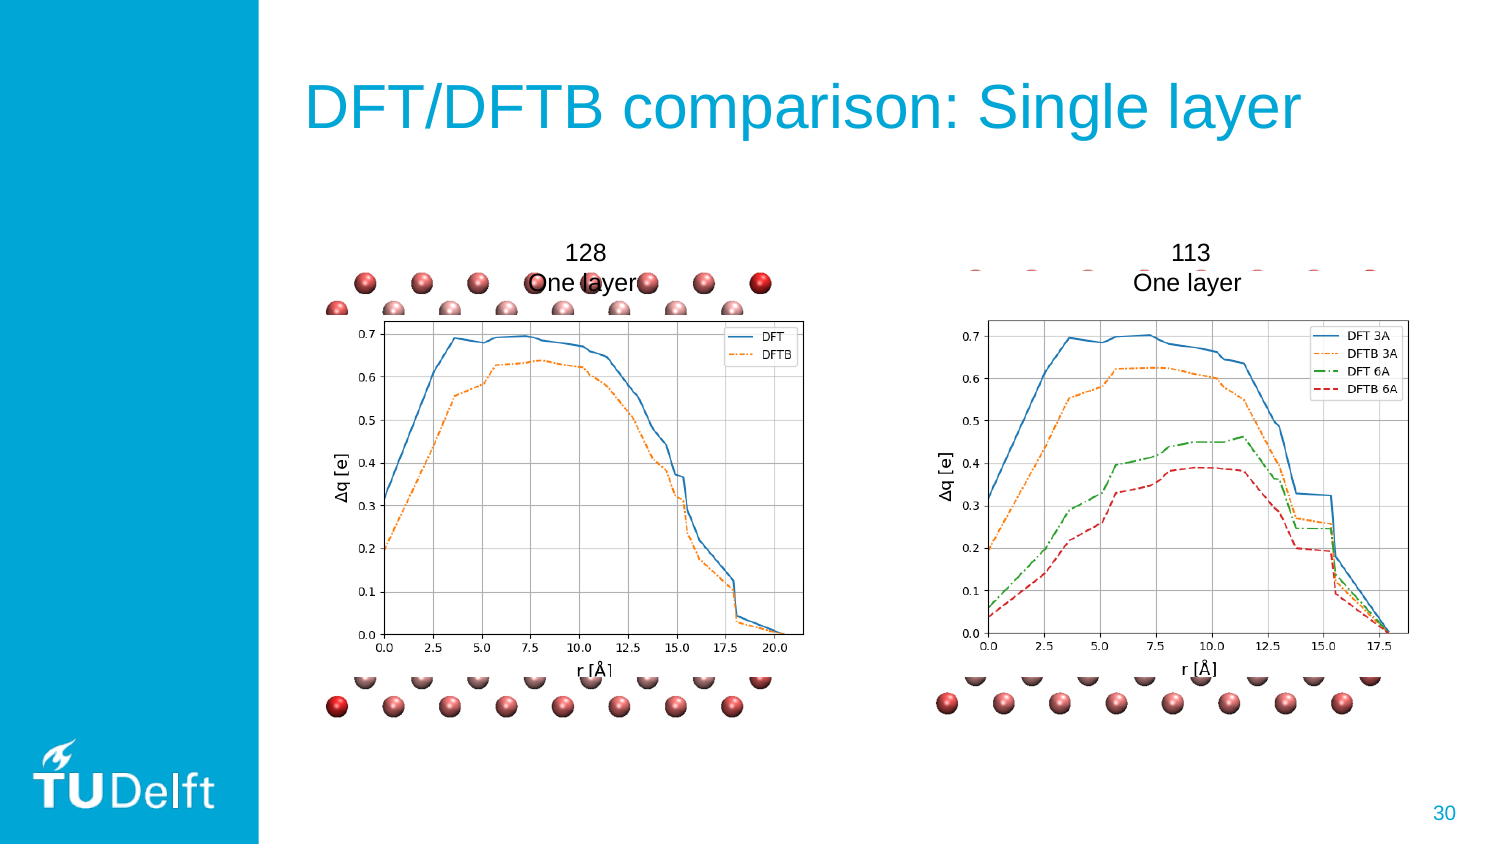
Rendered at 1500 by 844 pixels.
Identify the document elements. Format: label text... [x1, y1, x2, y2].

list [933, 685, 1388, 717]
picture [315, 271, 857, 722]
text_box 113 One layer [1023, 228, 1359, 264]
picture [920, 270, 1462, 677]
text_box 128 One layer [418, 228, 754, 269]
title DFT/DFTB comparison: Single layer [289, 33, 1455, 175]
